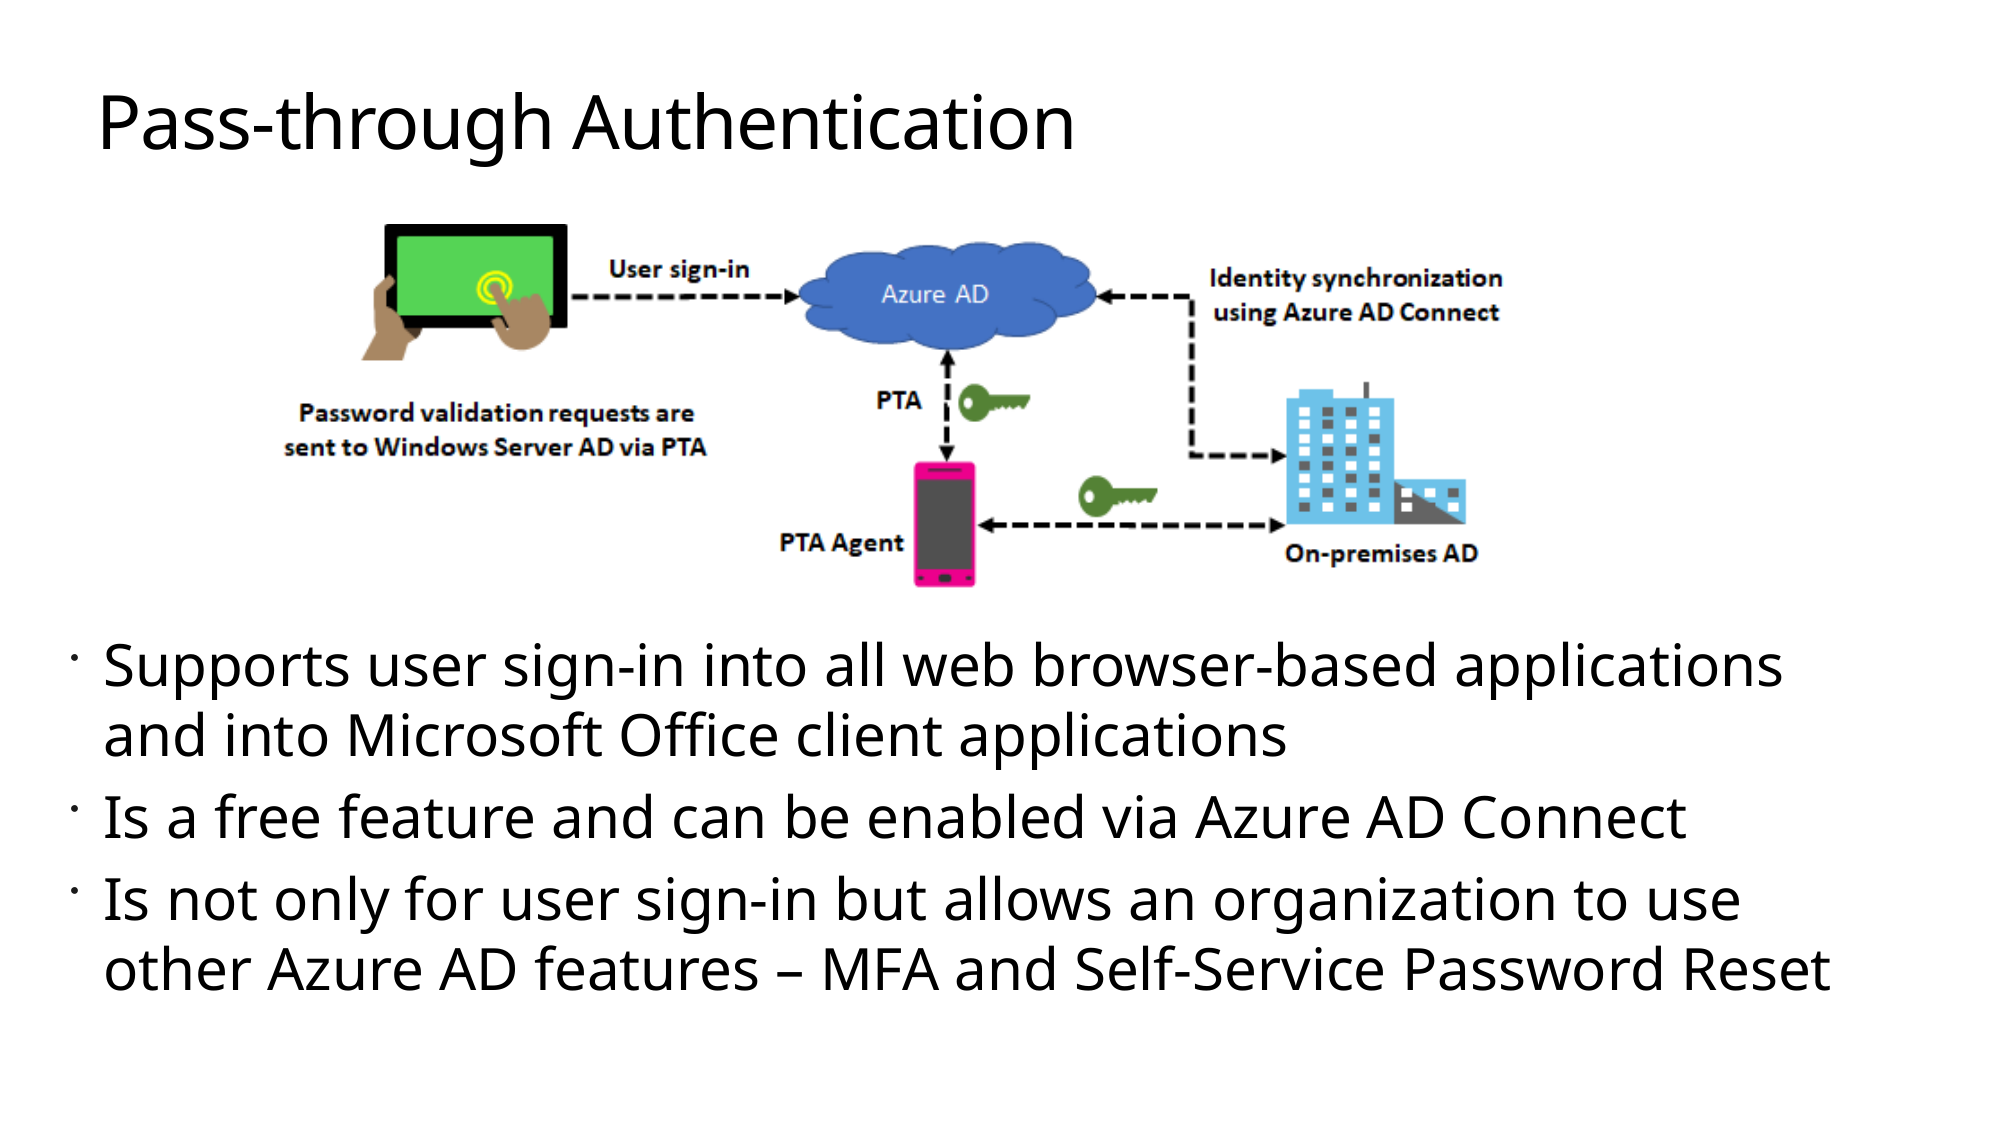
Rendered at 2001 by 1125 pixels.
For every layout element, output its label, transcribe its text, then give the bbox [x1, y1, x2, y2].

list Supports user sign-in into all web browser-based applications and into Microsoft Office client applications Is a free feature and can be enabled via Azure AD Connect Is not only for user sign-in but allows an organization to use other Azure AD features – MFA and Self-Service Password Reset [65, 628, 1874, 1011]
picture [262, 224, 1538, 611]
title Pass-through Authentication [96, 75, 1904, 166]
